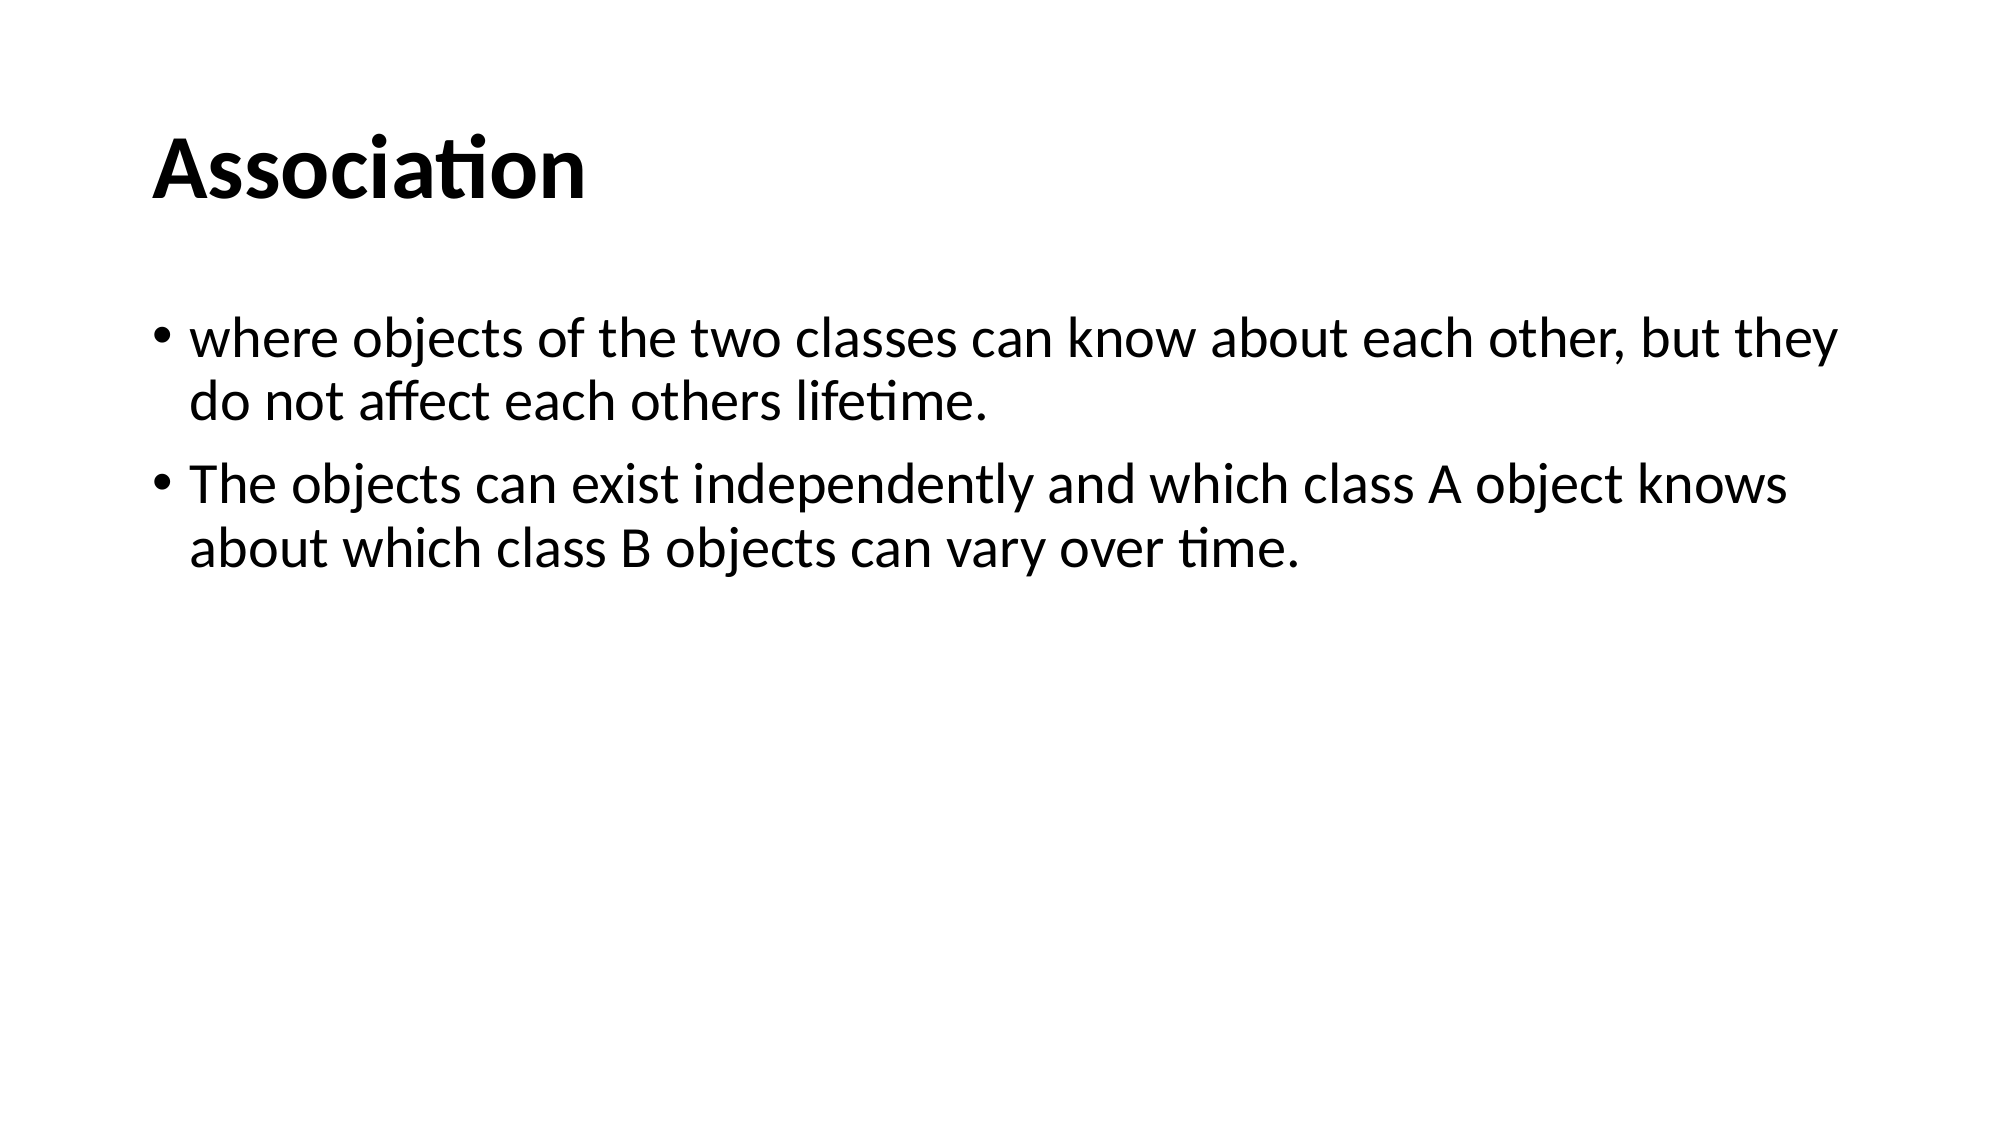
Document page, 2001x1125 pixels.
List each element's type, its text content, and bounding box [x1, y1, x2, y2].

title Association [137, 59, 1863, 278]
list where objects of the two classes can know about each other, but they do not affect each others lifetime. The objects can exist independently and which class A object knows about which class B objects can vary over time. [137, 299, 1863, 1014]
